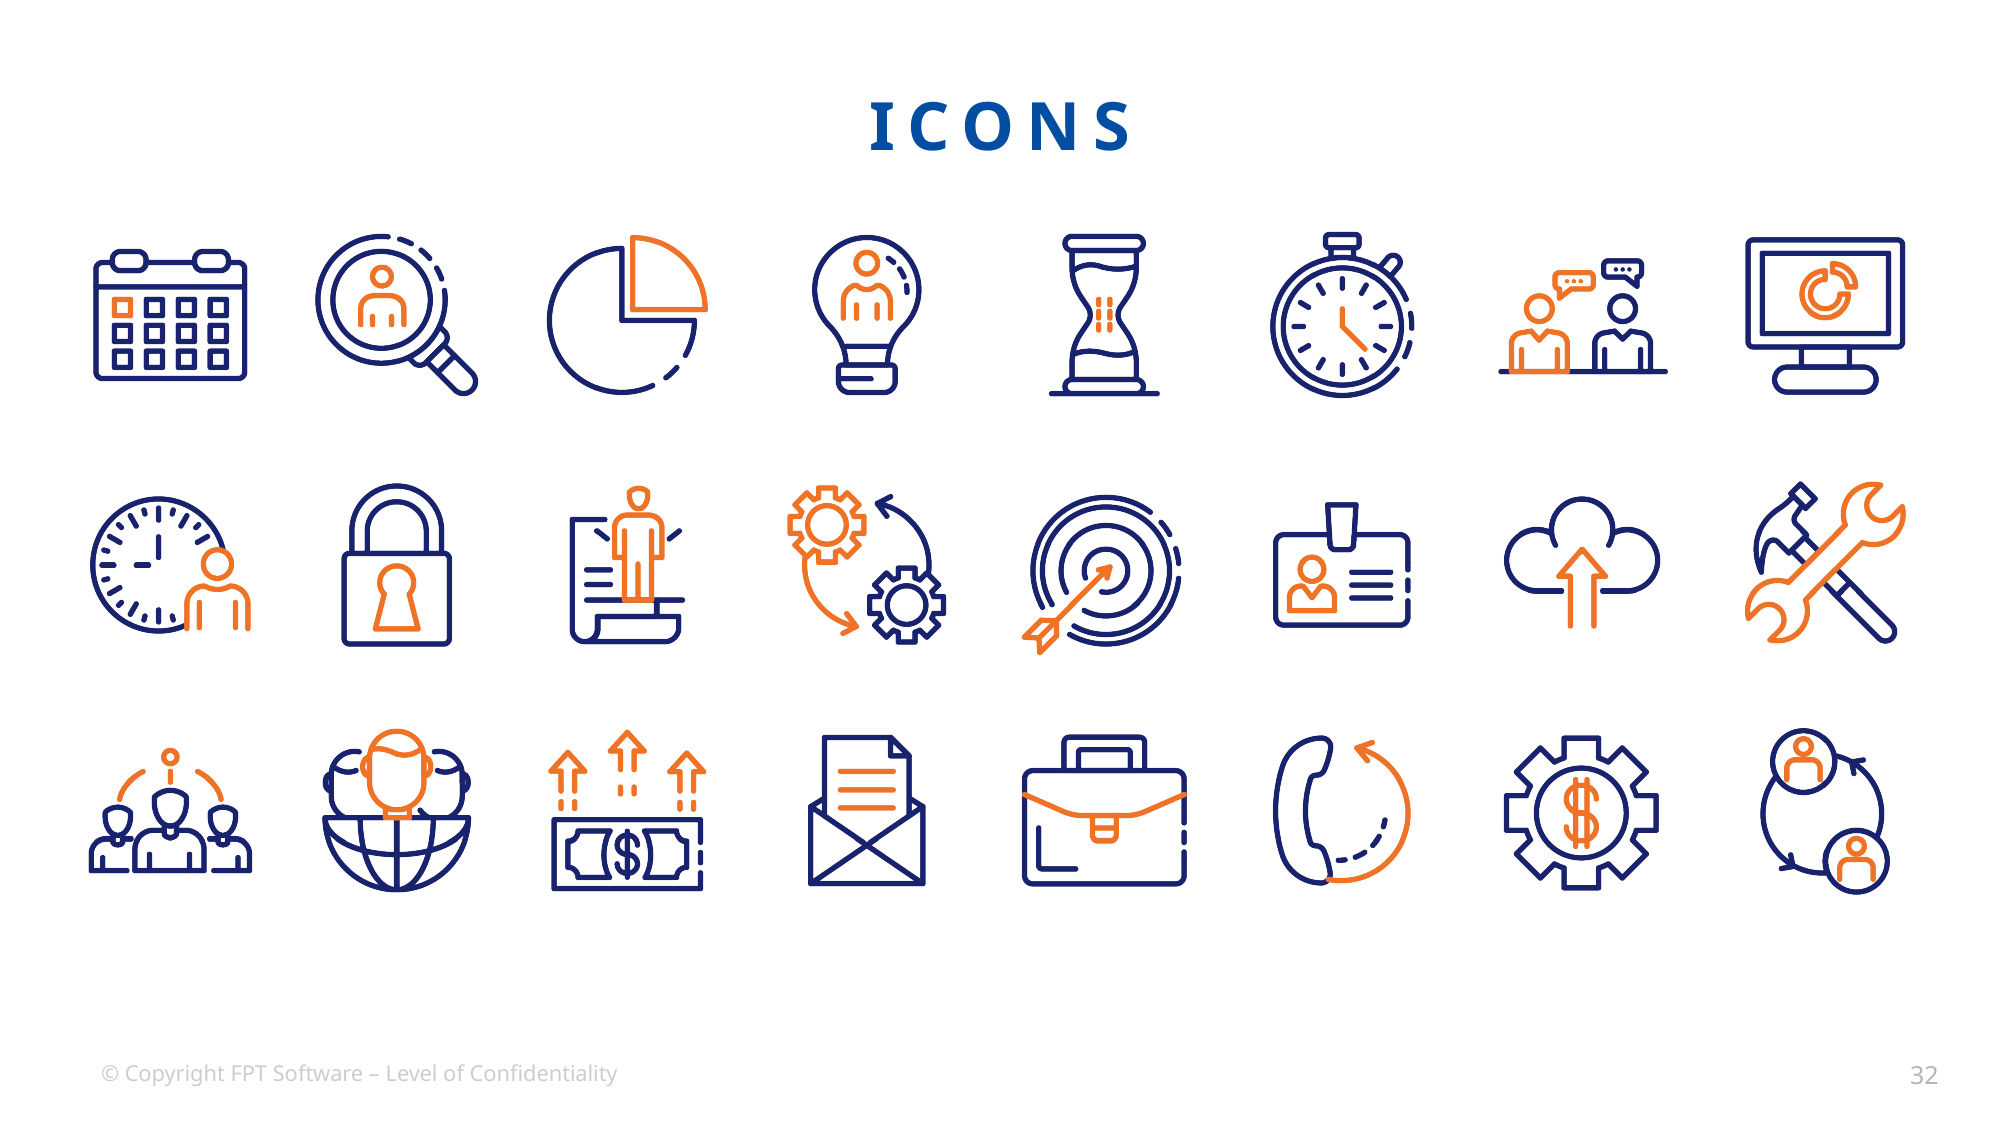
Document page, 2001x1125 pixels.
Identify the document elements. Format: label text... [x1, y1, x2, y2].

picture [1015, 225, 1194, 403]
picture [776, 225, 954, 403]
picture [776, 721, 954, 900]
picture [537, 721, 716, 900]
slide_number 32 [1855, 1052, 1954, 1094]
picture [81, 225, 260, 403]
picture [81, 473, 260, 652]
picture [309, 473, 488, 652]
picture [81, 721, 260, 900]
picture [1014, 485, 1193, 664]
picture [537, 225, 716, 403]
picture [1735, 224, 1913, 403]
picture [1492, 473, 1671, 652]
picture [1735, 473, 1913, 652]
picture [537, 473, 716, 652]
picture [1493, 225, 1672, 404]
picture [1735, 721, 1914, 900]
text_box ICONS [854, 76, 1146, 172]
picture [309, 721, 488, 900]
picture [1254, 225, 1433, 403]
picture [309, 225, 488, 403]
picture [1254, 473, 1432, 652]
picture [1254, 721, 1432, 900]
picture [776, 473, 954, 652]
picture [1492, 721, 1671, 900]
picture [1015, 721, 1194, 900]
